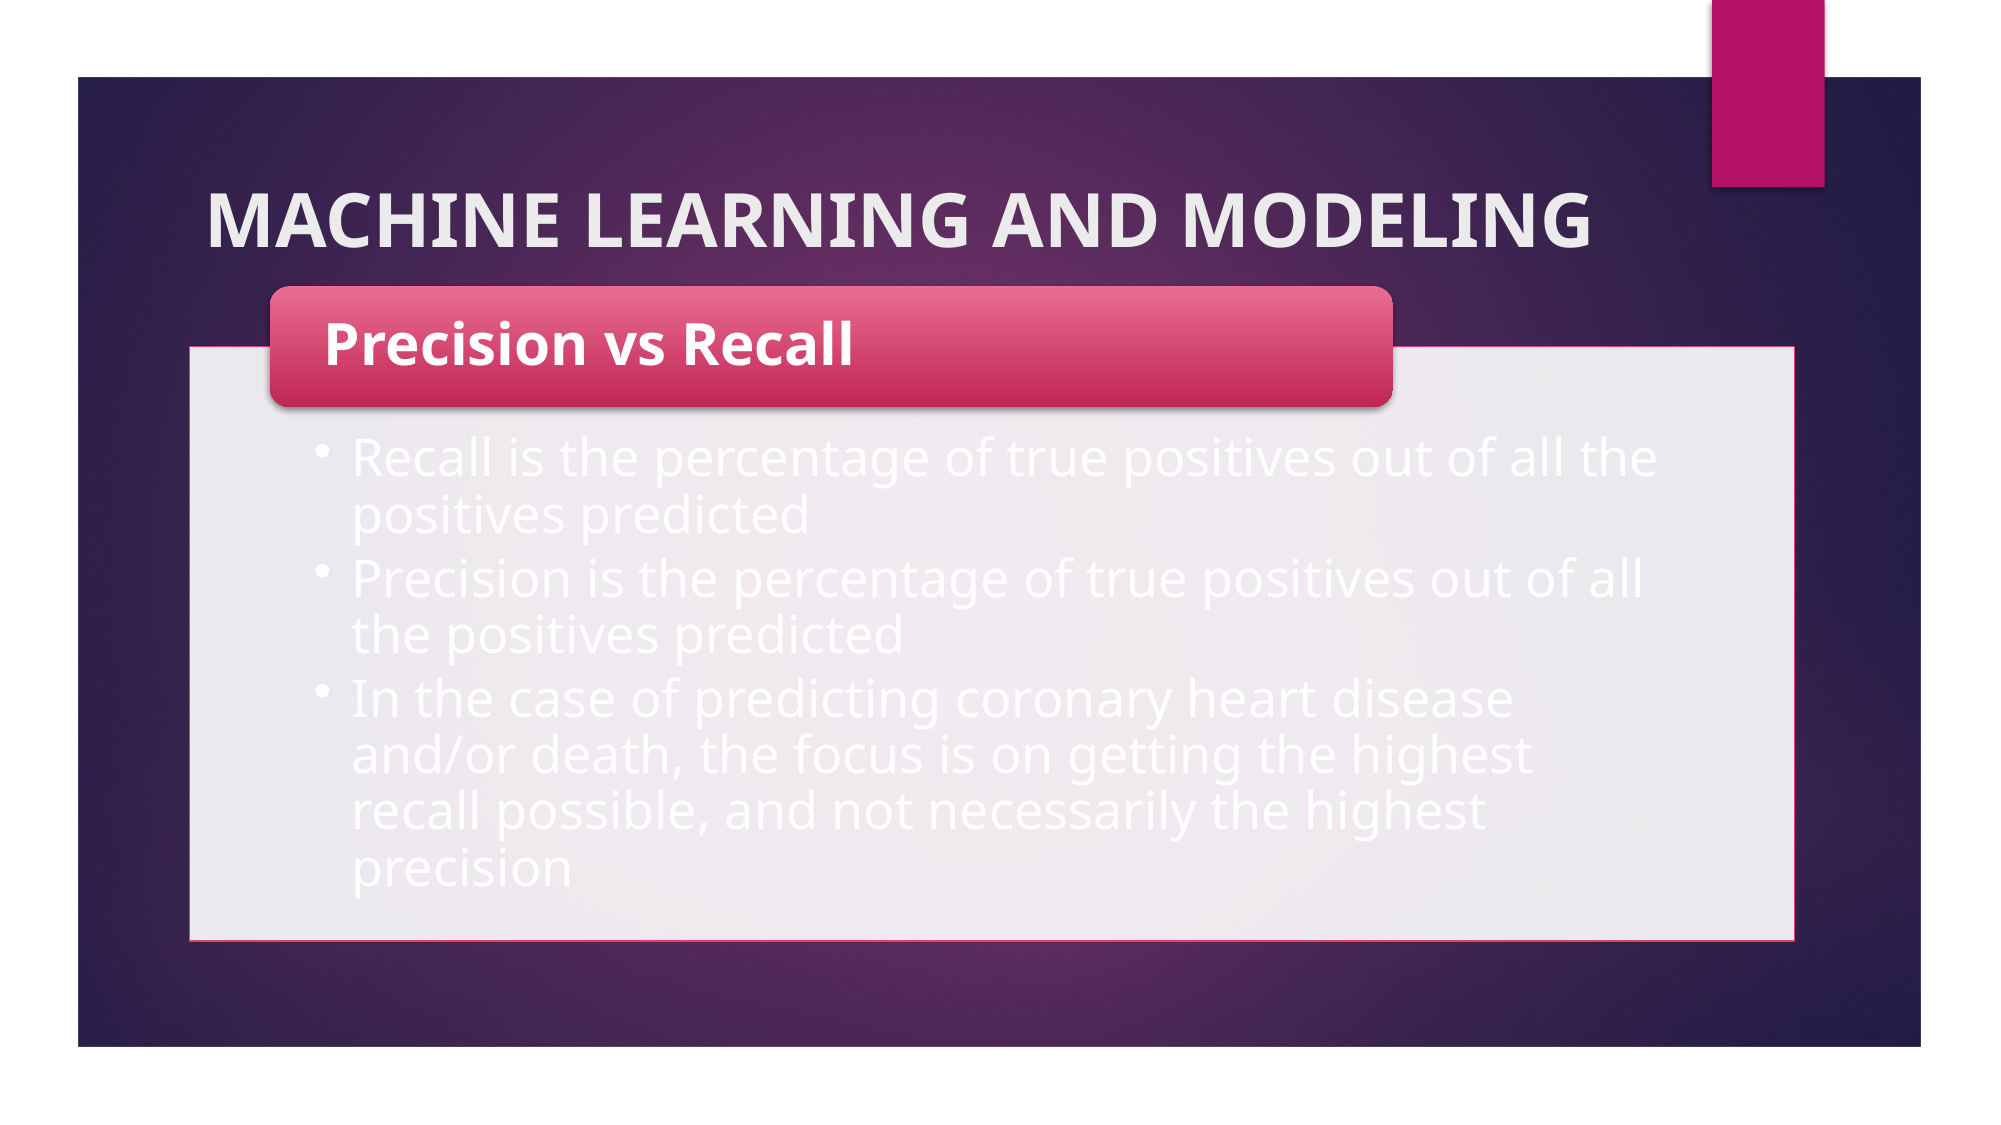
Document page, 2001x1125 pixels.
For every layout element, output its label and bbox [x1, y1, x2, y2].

list [189, 275, 1795, 952]
text_box [0, 0, 2000, 1125]
